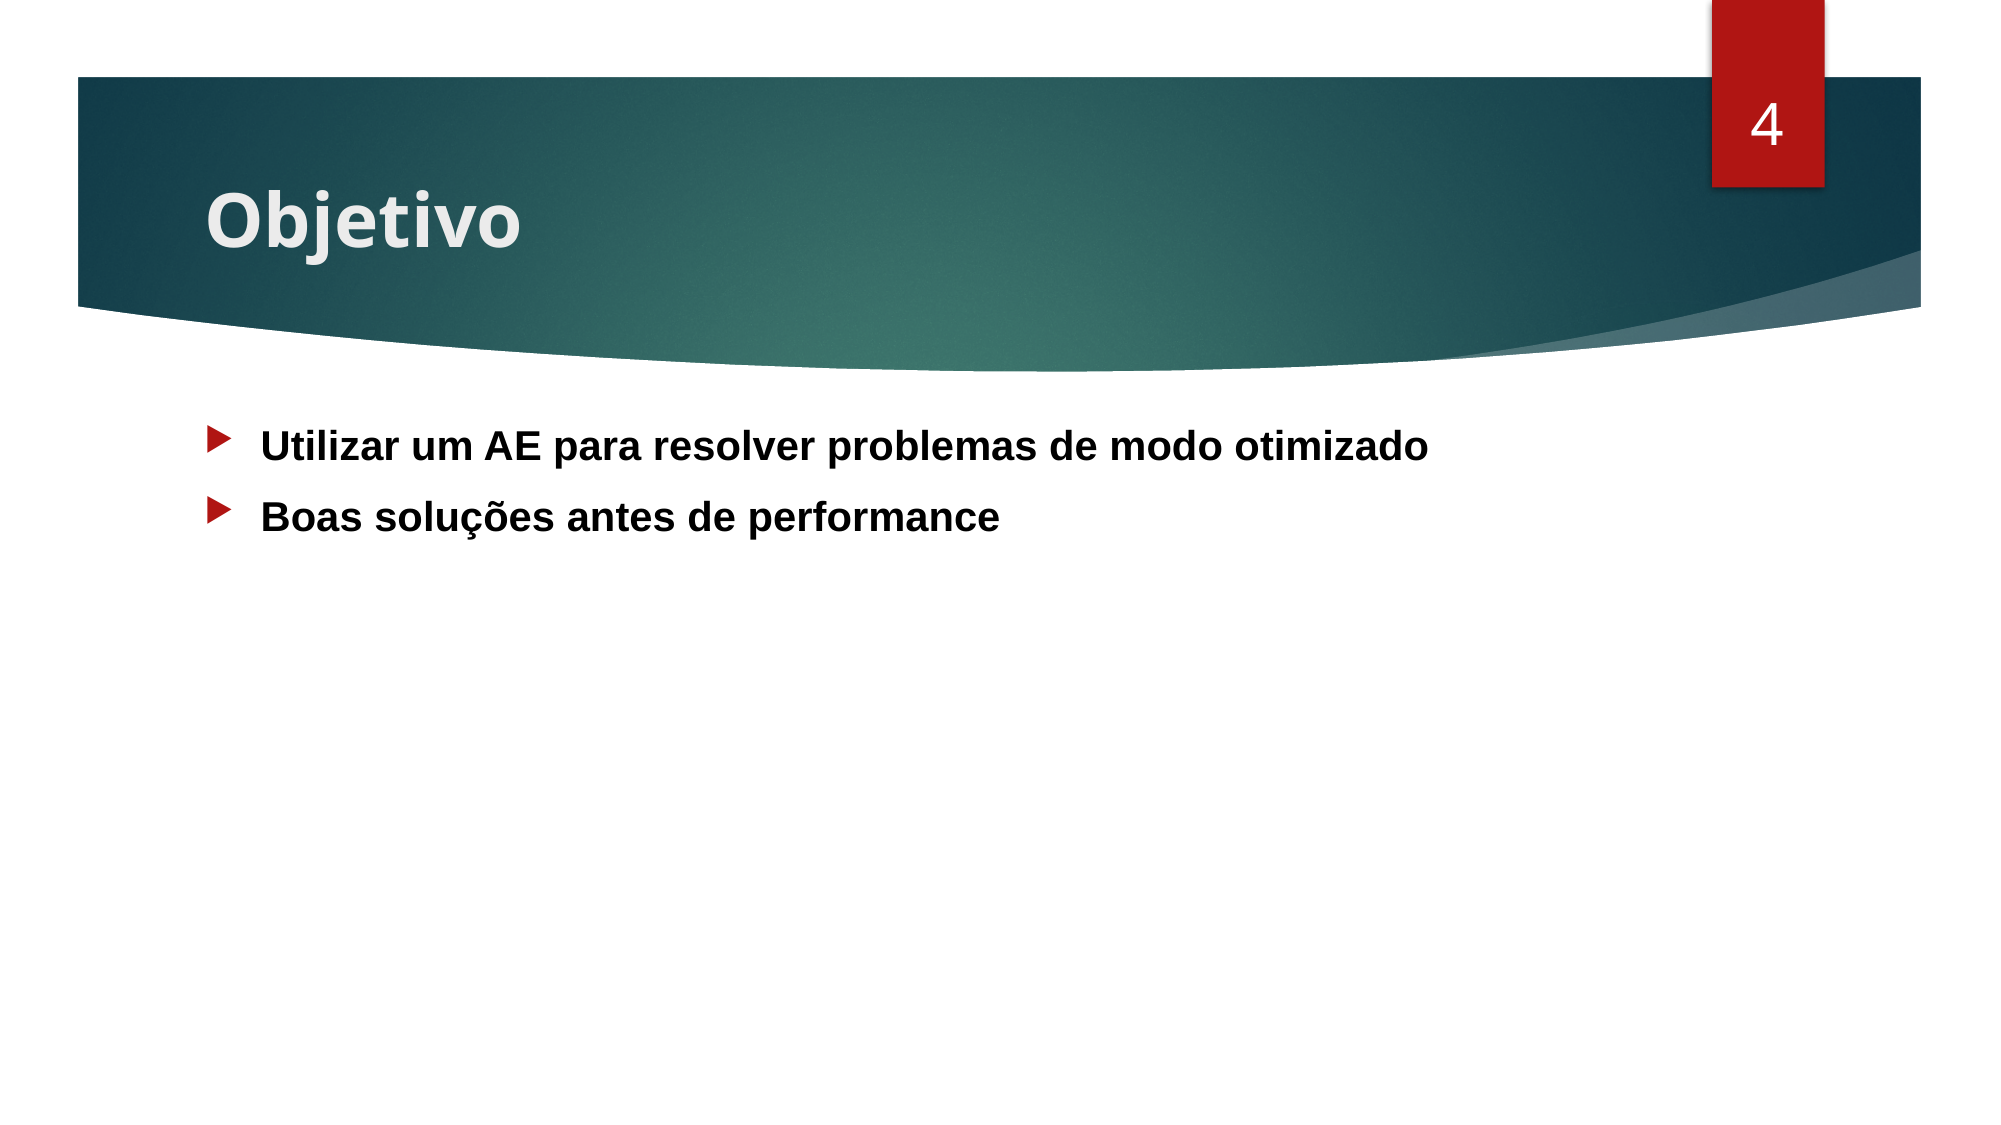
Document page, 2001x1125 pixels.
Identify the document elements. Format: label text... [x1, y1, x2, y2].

slide_number 3 [1698, 48, 1836, 175]
title Objetivo [189, 159, 1638, 276]
list Utilizar um AE para resolver problemas de modo otimizado Boas soluções antes de performance [189, 411, 1814, 1078]
